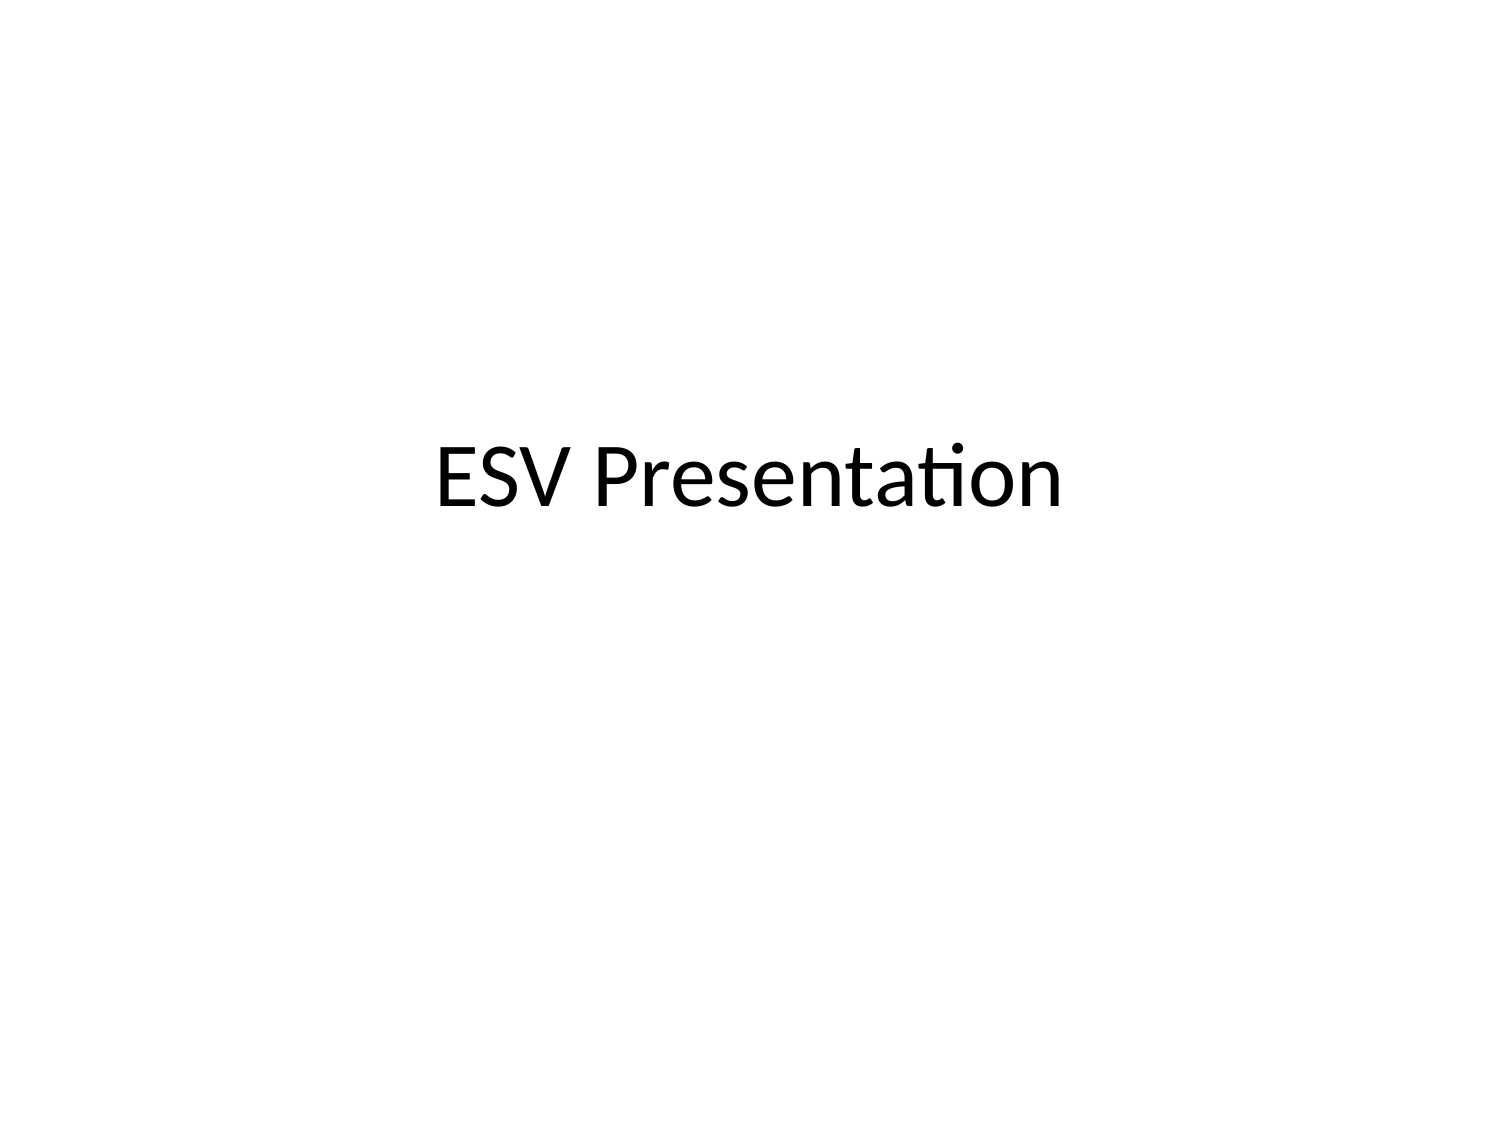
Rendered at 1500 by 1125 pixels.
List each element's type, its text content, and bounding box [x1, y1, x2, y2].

title ESV Presentation [112, 349, 1388, 591]
